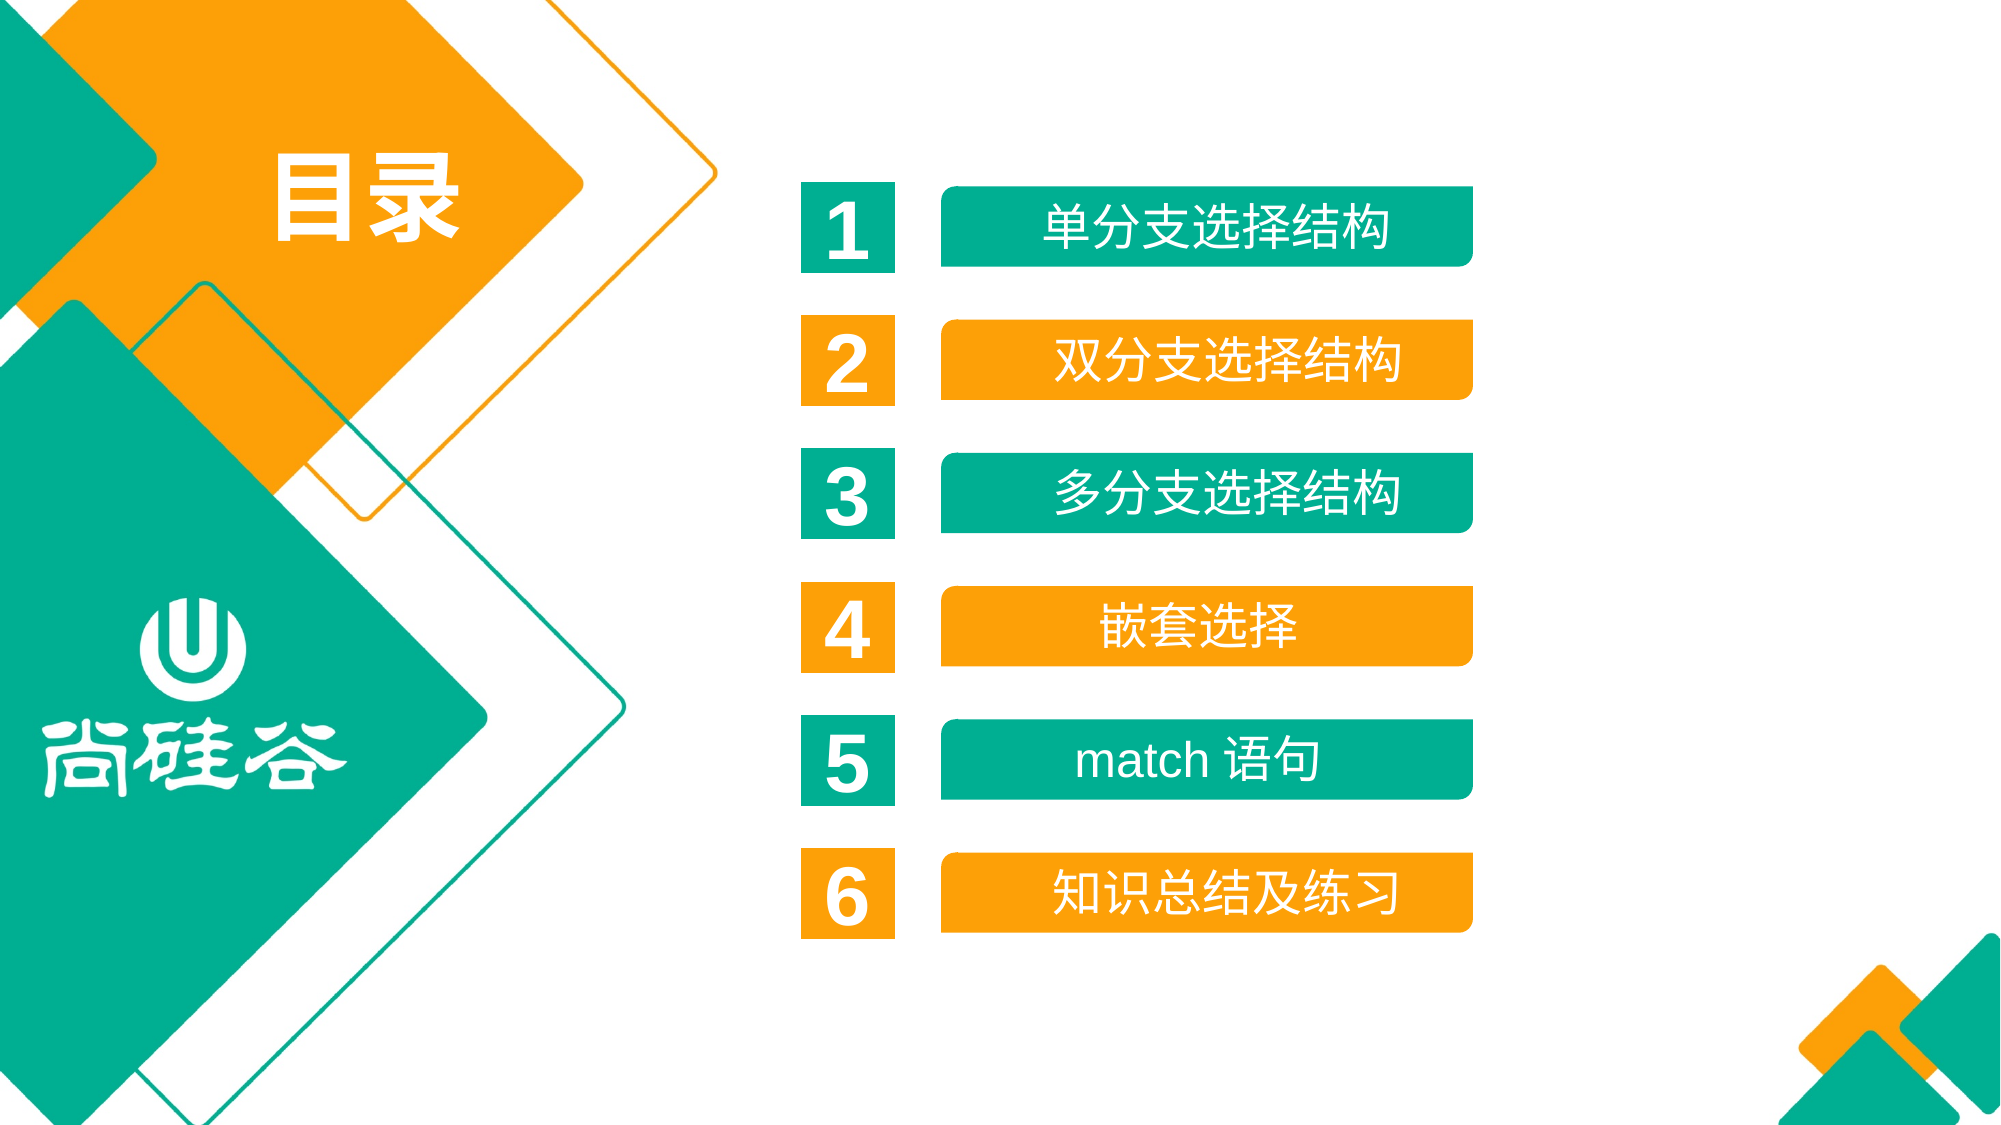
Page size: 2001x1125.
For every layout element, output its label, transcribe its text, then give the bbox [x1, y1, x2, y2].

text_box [801, 701, 1472, 818]
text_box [801, 434, 1472, 551]
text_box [801, 168, 1472, 285]
text_box 目录 [250, 126, 481, 262]
picture [0, 0, 2001, 1125]
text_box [801, 301, 1472, 418]
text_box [801, 568, 1472, 685]
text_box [801, 834, 1472, 951]
